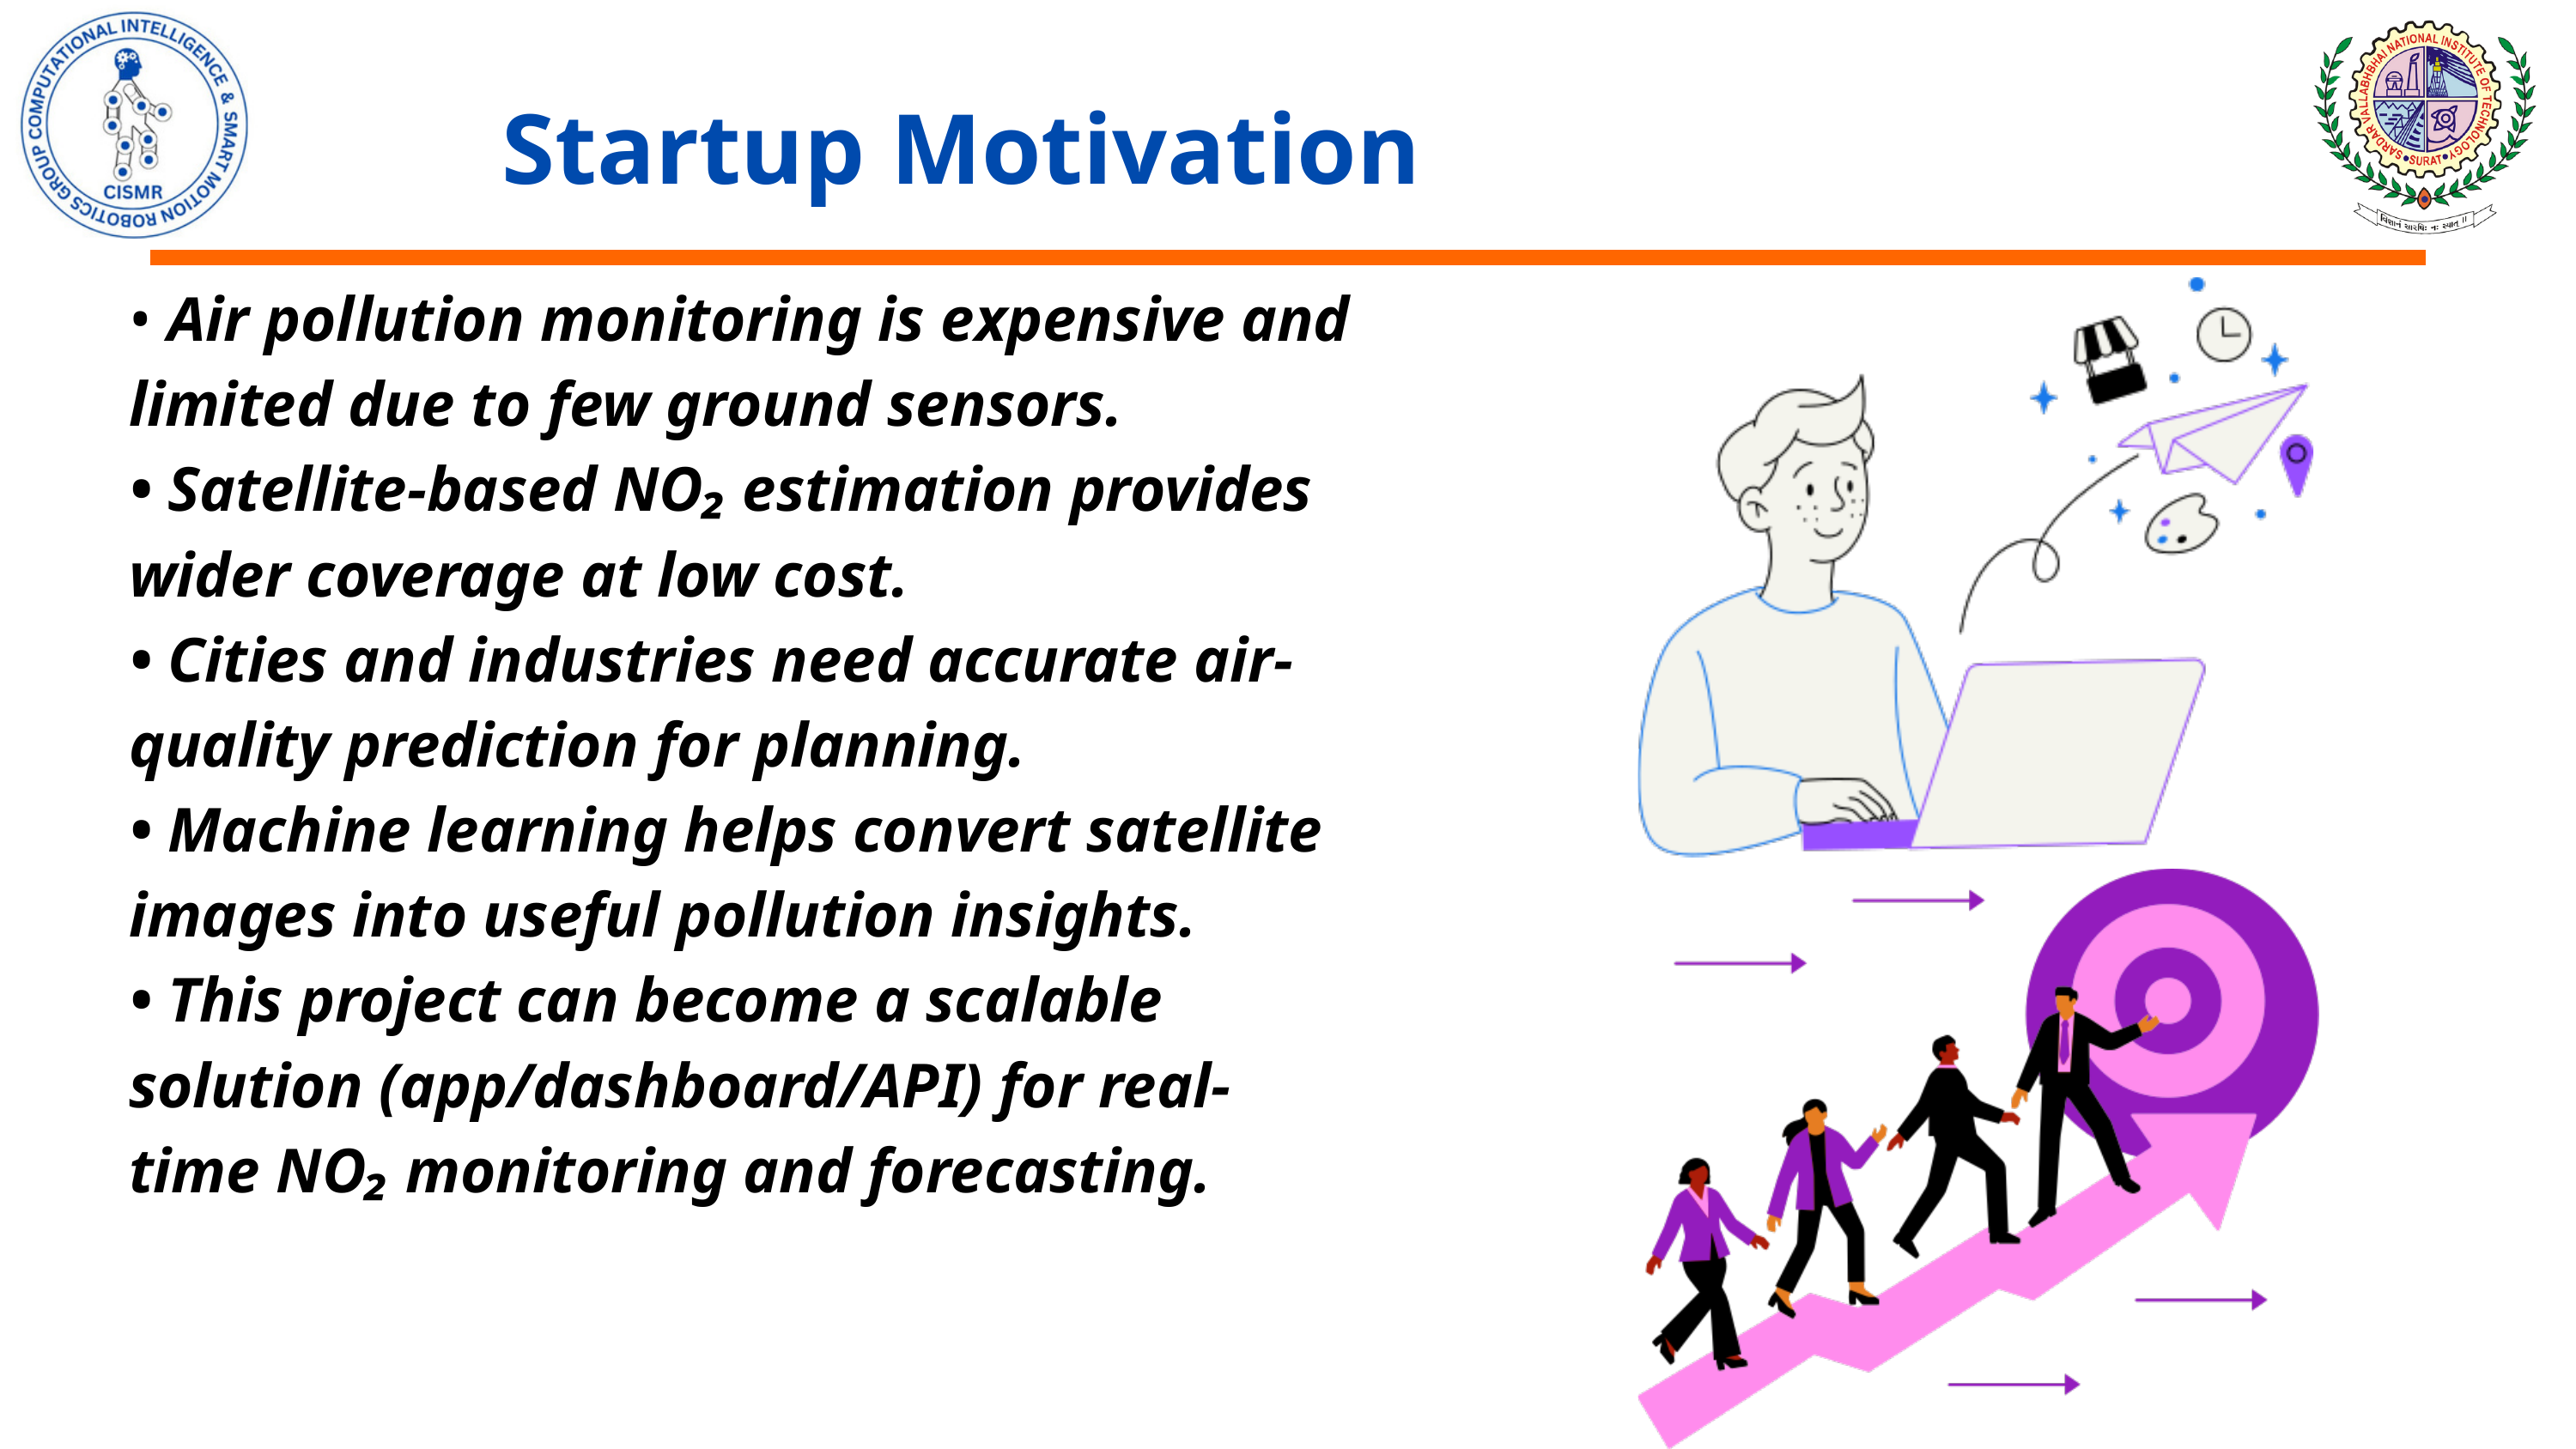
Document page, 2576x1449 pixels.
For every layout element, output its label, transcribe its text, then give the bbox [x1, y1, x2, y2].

text_box [1637, 277, 2314, 858]
text_box • Air pollution monitoring is expensive and limited due to few ground sensors. • Satellite-based NO₂ estimation provides wider coverage at low cost. • Cities and industries need accurate air-quality prediction for planning. • Machine learning helps convert satellite images into useful pollution insights. • This project can become a scalable solution (app/dashboard/API) for real-time NO₂ monitoring and forecasting. [128, 268, 1352, 1205]
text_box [2312, 20, 2537, 234]
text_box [2320, 249, 2427, 266]
text_box [1637, 869, 2319, 1449]
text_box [501, 35, 2314, 266]
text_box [0, 0, 258, 239]
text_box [149, 249, 498, 266]
